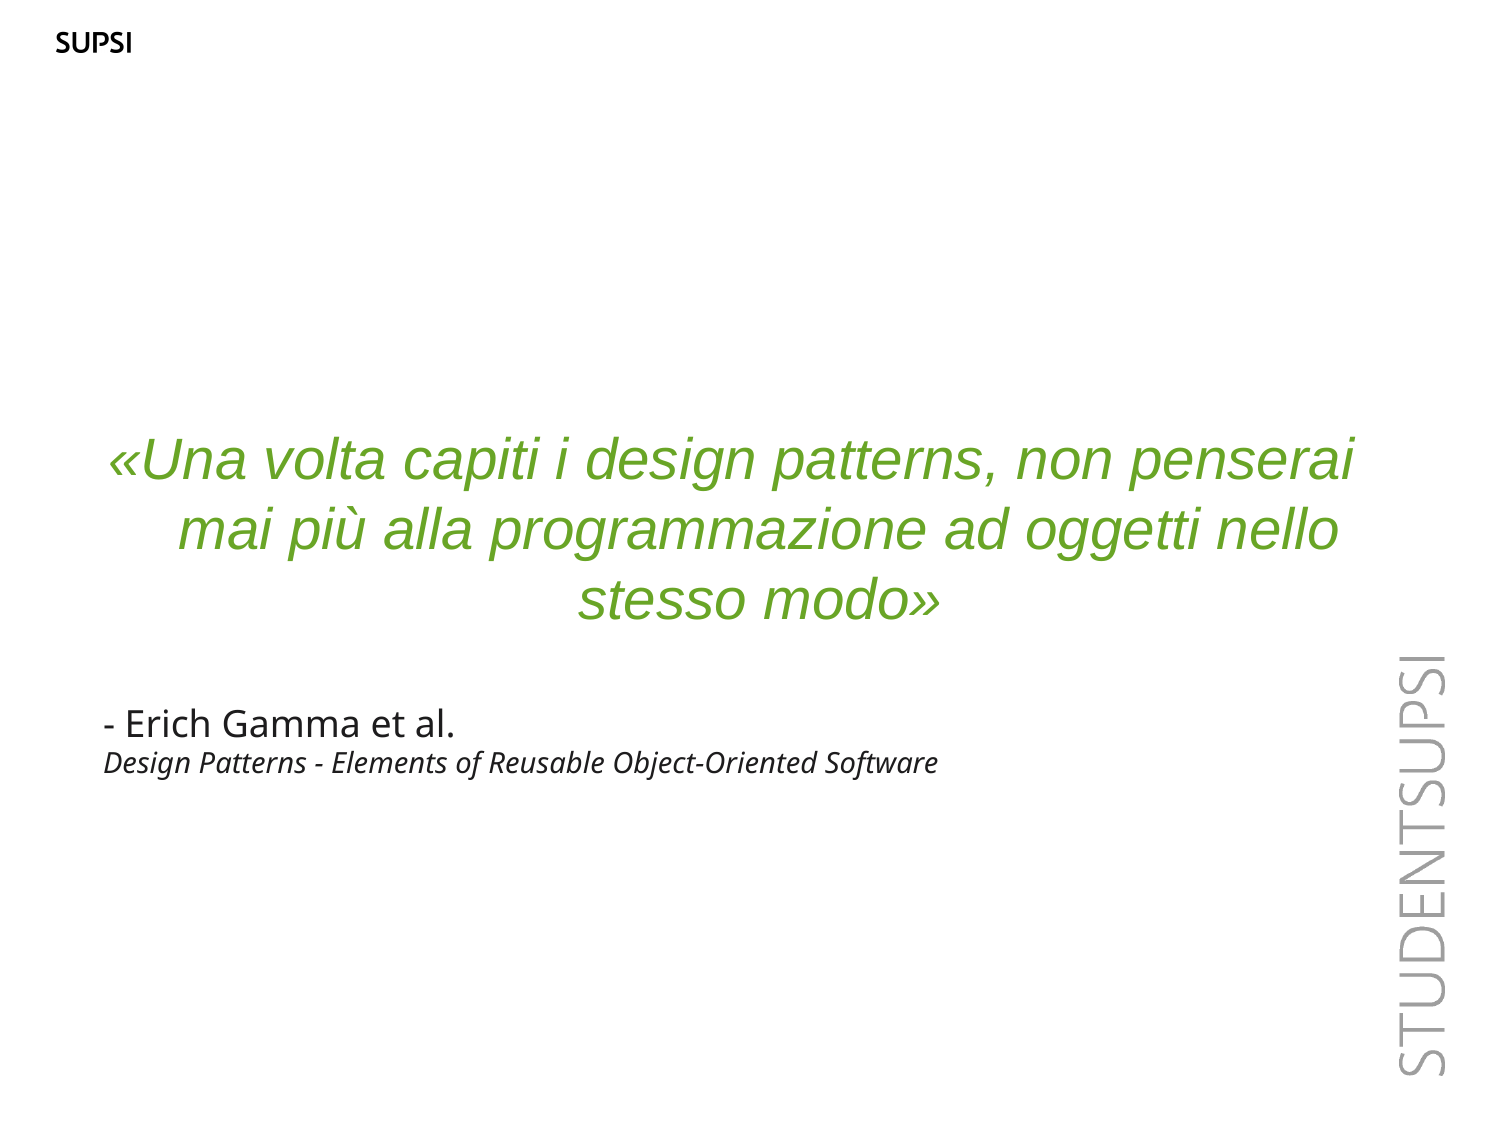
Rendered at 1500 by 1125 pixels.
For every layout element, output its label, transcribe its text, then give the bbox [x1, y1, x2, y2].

text_box - Erich Gamma et al. Design Patterns - Elements of Reusable Object-Oriented Software [88, 692, 1365, 788]
picture [1399, 657, 1445, 1076]
picture [56, 30, 134, 53]
list «Una volta capiti i design patterns, non penserai mai più alla programmazione ad oggetti nello stesso modo» [88, 420, 1376, 646]
